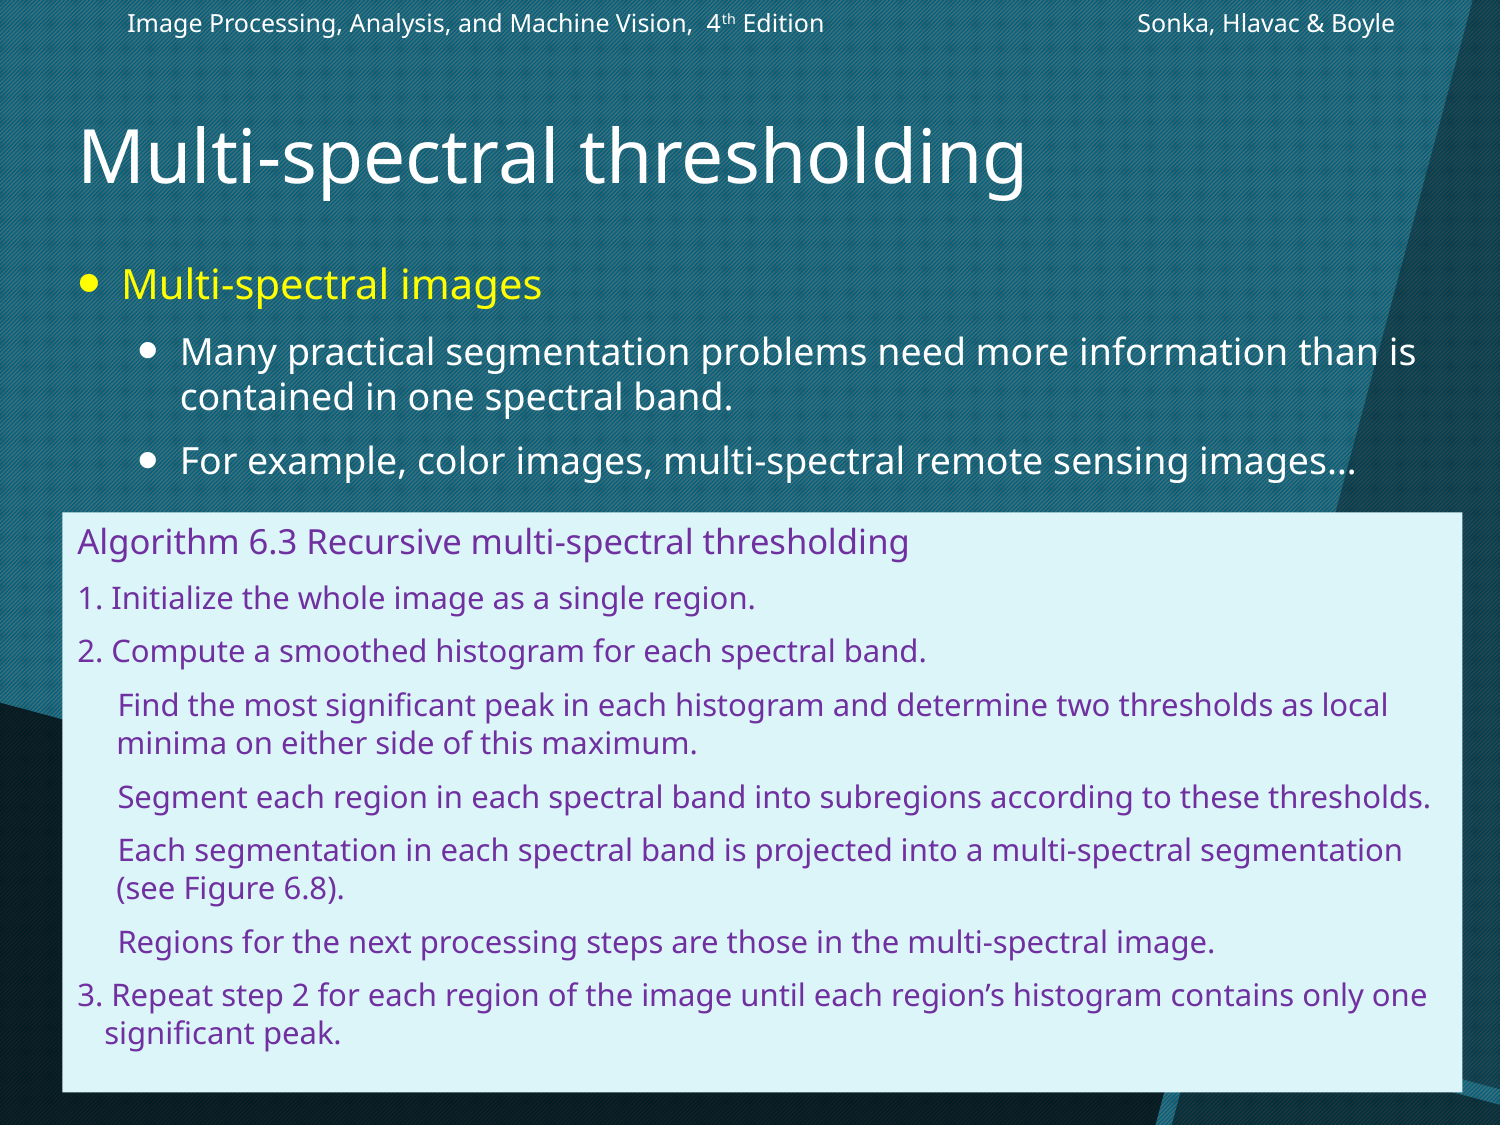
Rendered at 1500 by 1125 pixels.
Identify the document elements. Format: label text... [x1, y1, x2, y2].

title Multi-spectral thresholding [62, 82, 1463, 225]
text_box Image Processing, Analysis, and Machine Vision, 4th Edition Sonka, Hlavac & Boyle [112, 0, 1413, 45]
list Multi-spectral images Many practical segmentation problems need more information than is contained in one spectral band. For example, color images, multi-spectral remote sensing images… [62, 249, 1463, 512]
text_box Algorithm 6.3 Recursive multi-spectral thresholding 1. Initialize the whole image as a single region. 2. Compute a smoothed histogram for each spectral band. Find the most significant peak in each histogram and determine two thresholds as local minima on either side of this maximum. Segment each region in each spectral band into subregions according to these thresholds. Each segmentation in each spectral band is projected into a multi-spectral segmentation (see Figure 6.8). Regions for the next processing steps are those in the multi-spectral image. 3. Repeat step 2 for each region of the image until each region’s histogram contains only one significant peak. [62, 512, 1463, 1093]
